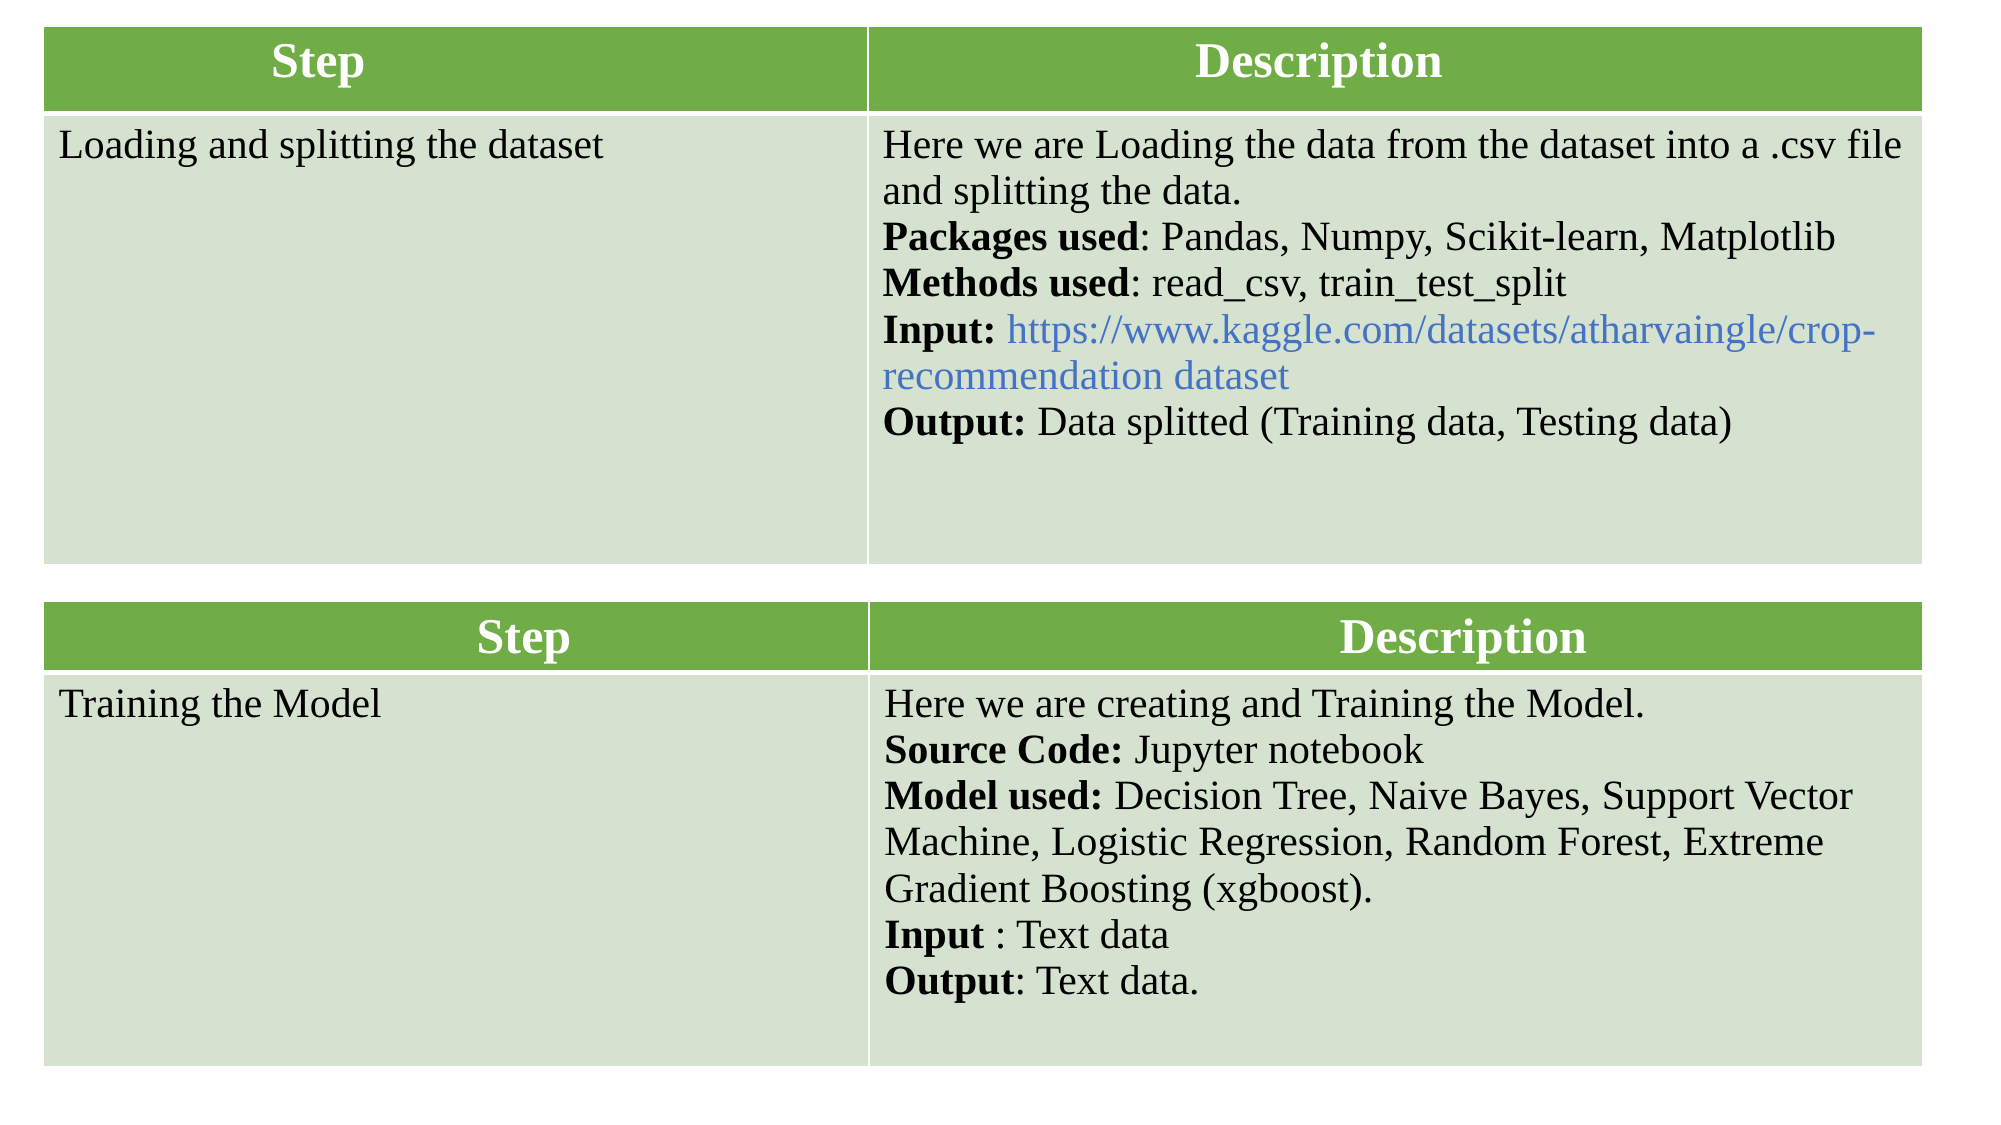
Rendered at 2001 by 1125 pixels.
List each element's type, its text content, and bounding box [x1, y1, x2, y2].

table_cell Here we are creating and Training the Model. Source Code: Jupyter notebook Model used: Decision Tree, Naive Bayes, Support Vector Machine, Logistic Regression, Random Forest, Extreme Gradient Boosting (xgboost). Input : Text data Output: Text data. [870, 675, 1922, 1066]
table_header Step [44, 27, 867, 111]
table_cell Here we are Loading the data from the dataset into a .csv file and splitting the data. Packages used: Pandas, Numpy, Scikit-learn, Matplotlib Methods used: read_csv, train_test_split Input: https://www.kaggle.com/datasets/atharvaingle/crop-recommendation dataset Output: Data splitted (Training data, Testing data) [869, 116, 1922, 564]
table_header Description [870, 602, 1922, 670]
table_header Step [44, 602, 868, 670]
table_header Description [869, 27, 1922, 111]
table_cell Training the Model [44, 675, 868, 1066]
table_cell Loading and splitting the dataset [44, 116, 867, 564]
